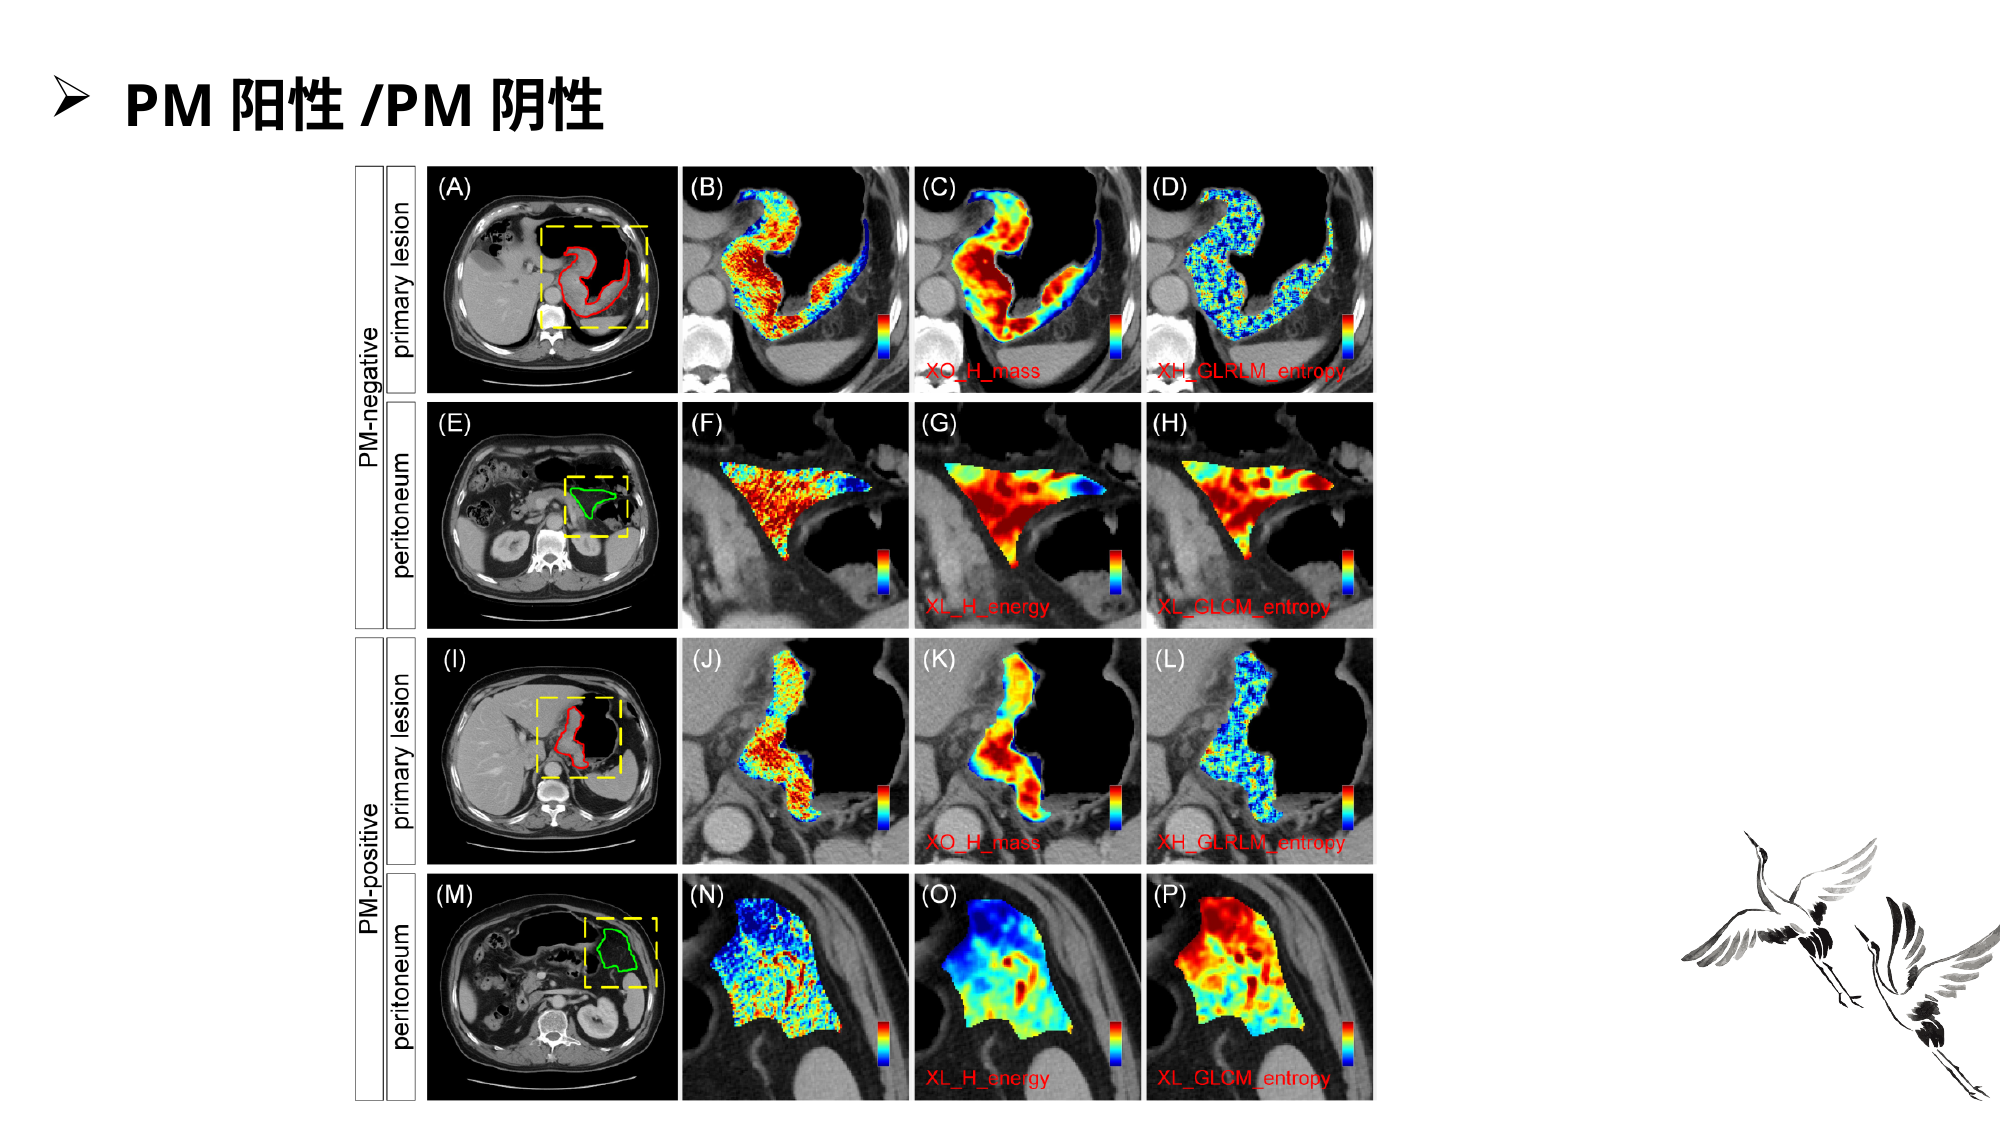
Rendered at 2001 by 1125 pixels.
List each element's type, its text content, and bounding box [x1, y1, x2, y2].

picture [1681, 830, 2000, 1101]
text_box PM阳性/PM阴性 [34, 26, 1475, 146]
picture [347, 165, 1377, 1101]
